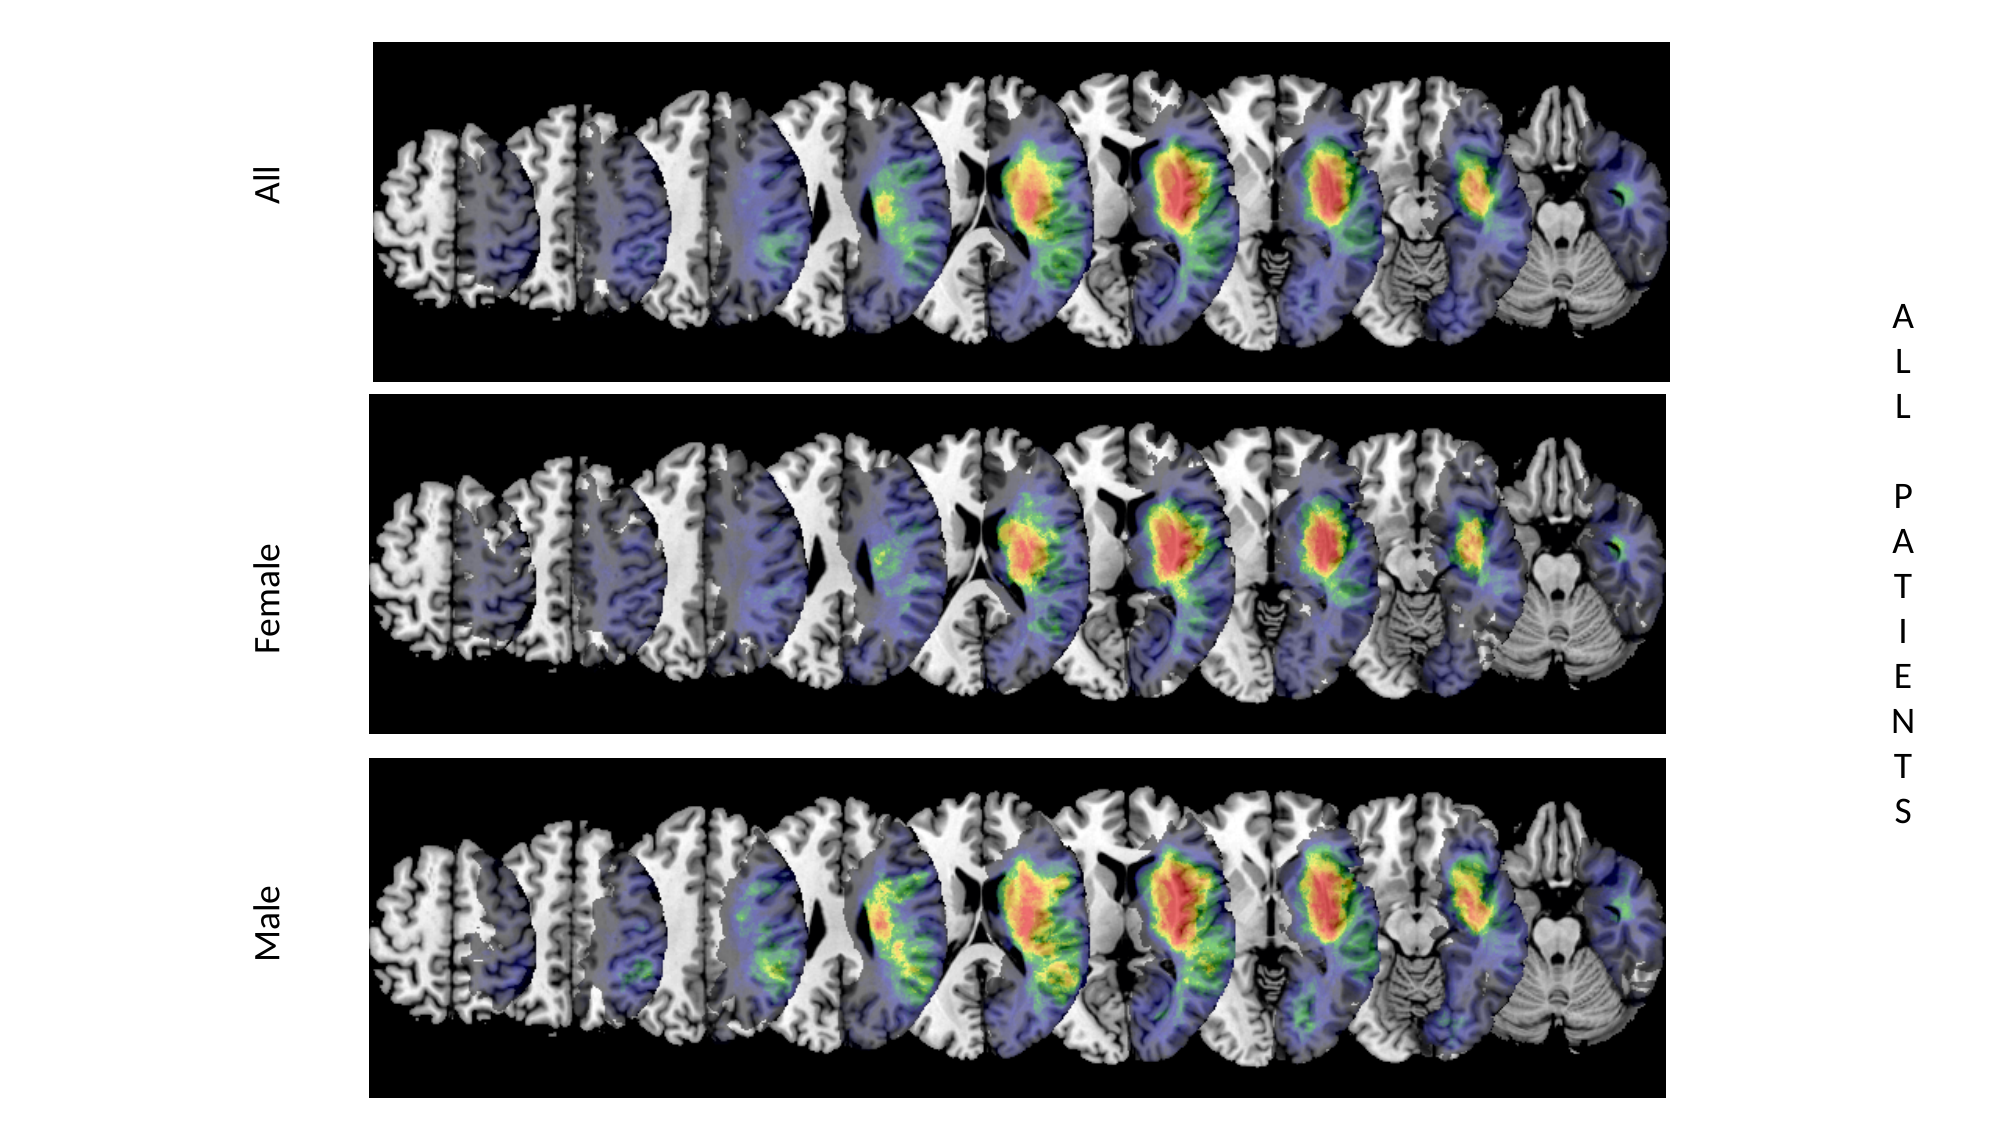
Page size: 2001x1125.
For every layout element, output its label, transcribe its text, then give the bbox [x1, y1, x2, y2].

picture [369, 394, 1666, 734]
text_box A L L P A T I E N T S [1876, 283, 1931, 839]
picture [373, 42, 1670, 383]
picture [369, 758, 1666, 1098]
text_box Male Female All [234, 150, 295, 978]
